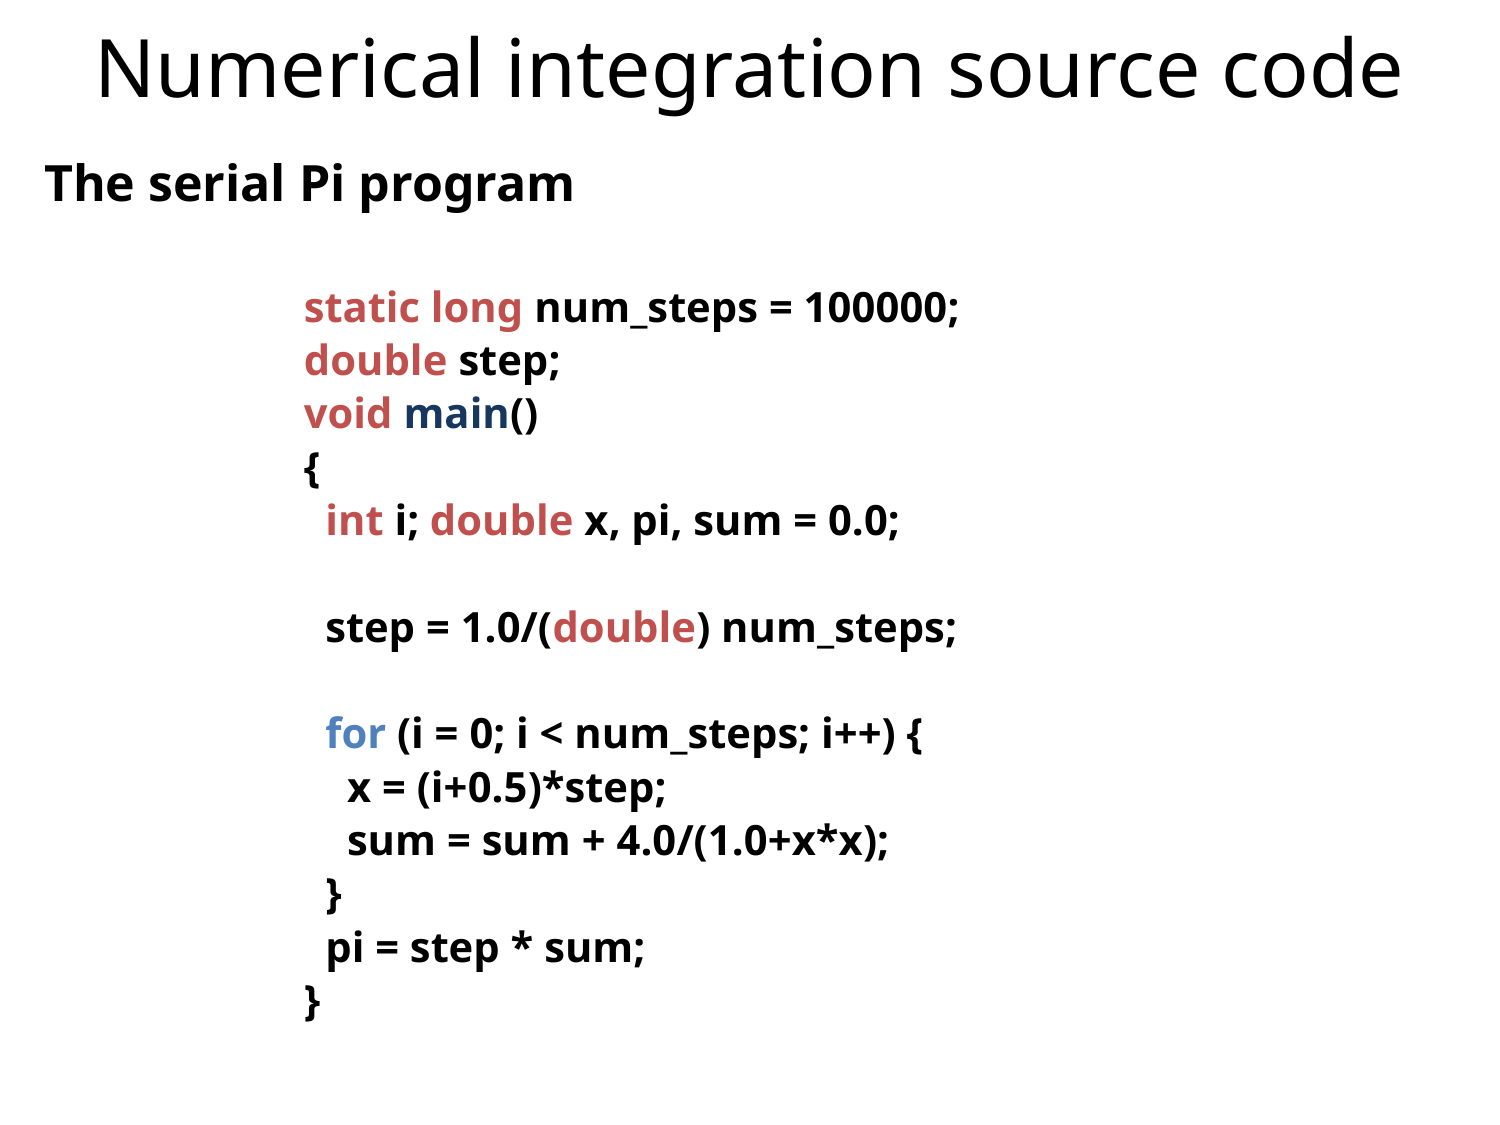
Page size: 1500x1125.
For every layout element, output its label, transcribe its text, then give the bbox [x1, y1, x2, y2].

text_box The serial Pi program [29, 113, 693, 219]
text_box Numerical integration source code [17, 0, 1483, 160]
text_box static long num_steps = 100000; double step; void main() { int i; double x, pi, sum = 0.0; step = 1.0/(double) num_steps; for (i = 0; i < num_steps; i++) { x = (i+0.5)*step; sum = sum + 4.0/(1.0+x*x); } pi = step * sum; } [289, 278, 1220, 1094]
